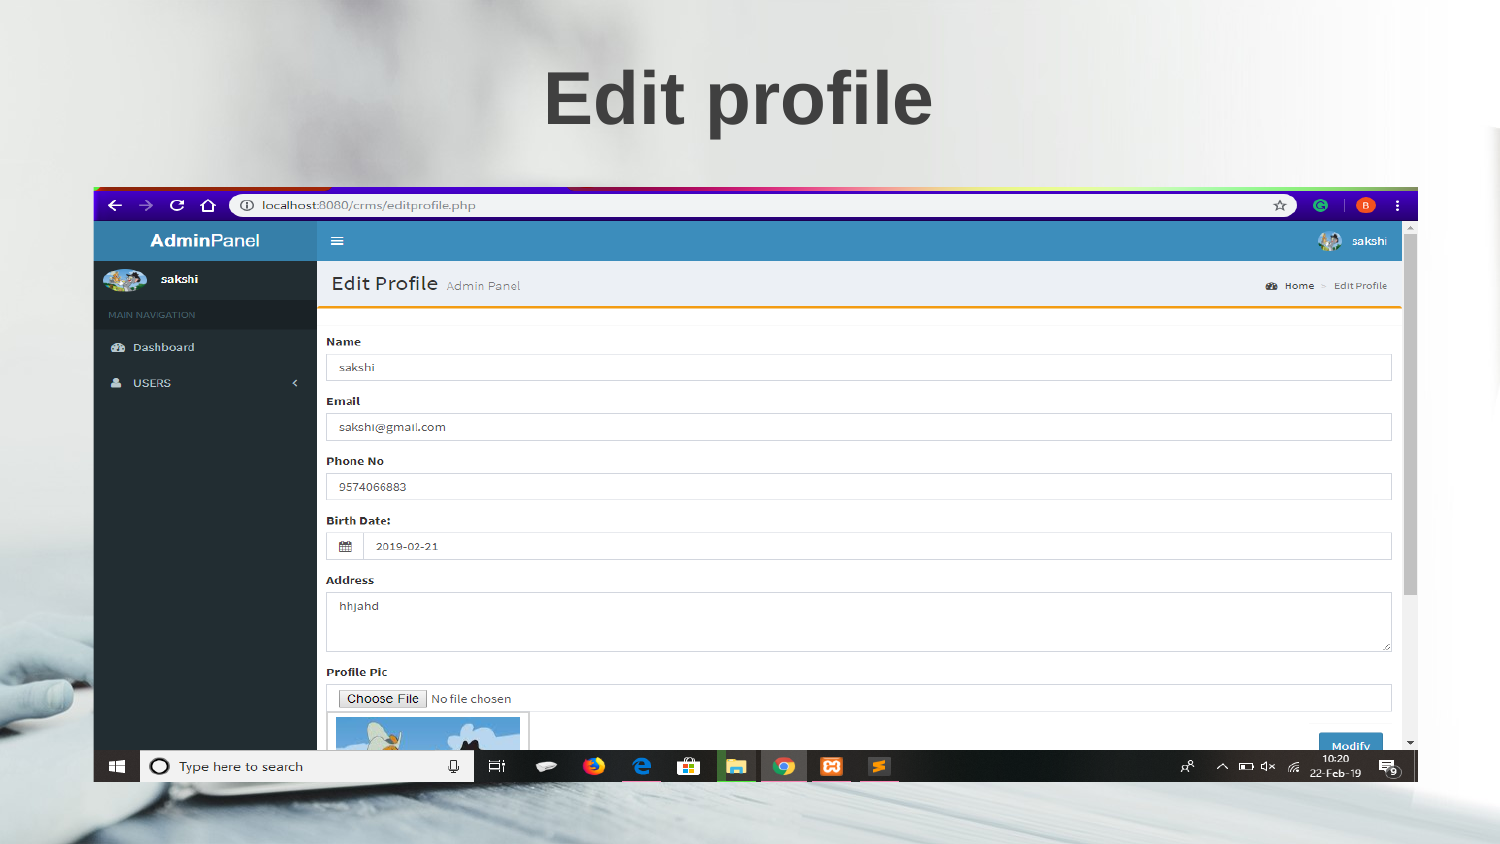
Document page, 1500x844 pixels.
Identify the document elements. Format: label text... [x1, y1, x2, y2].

picture [0, 0, 1500, 844]
list Edit profile [35, 46, 1465, 142]
